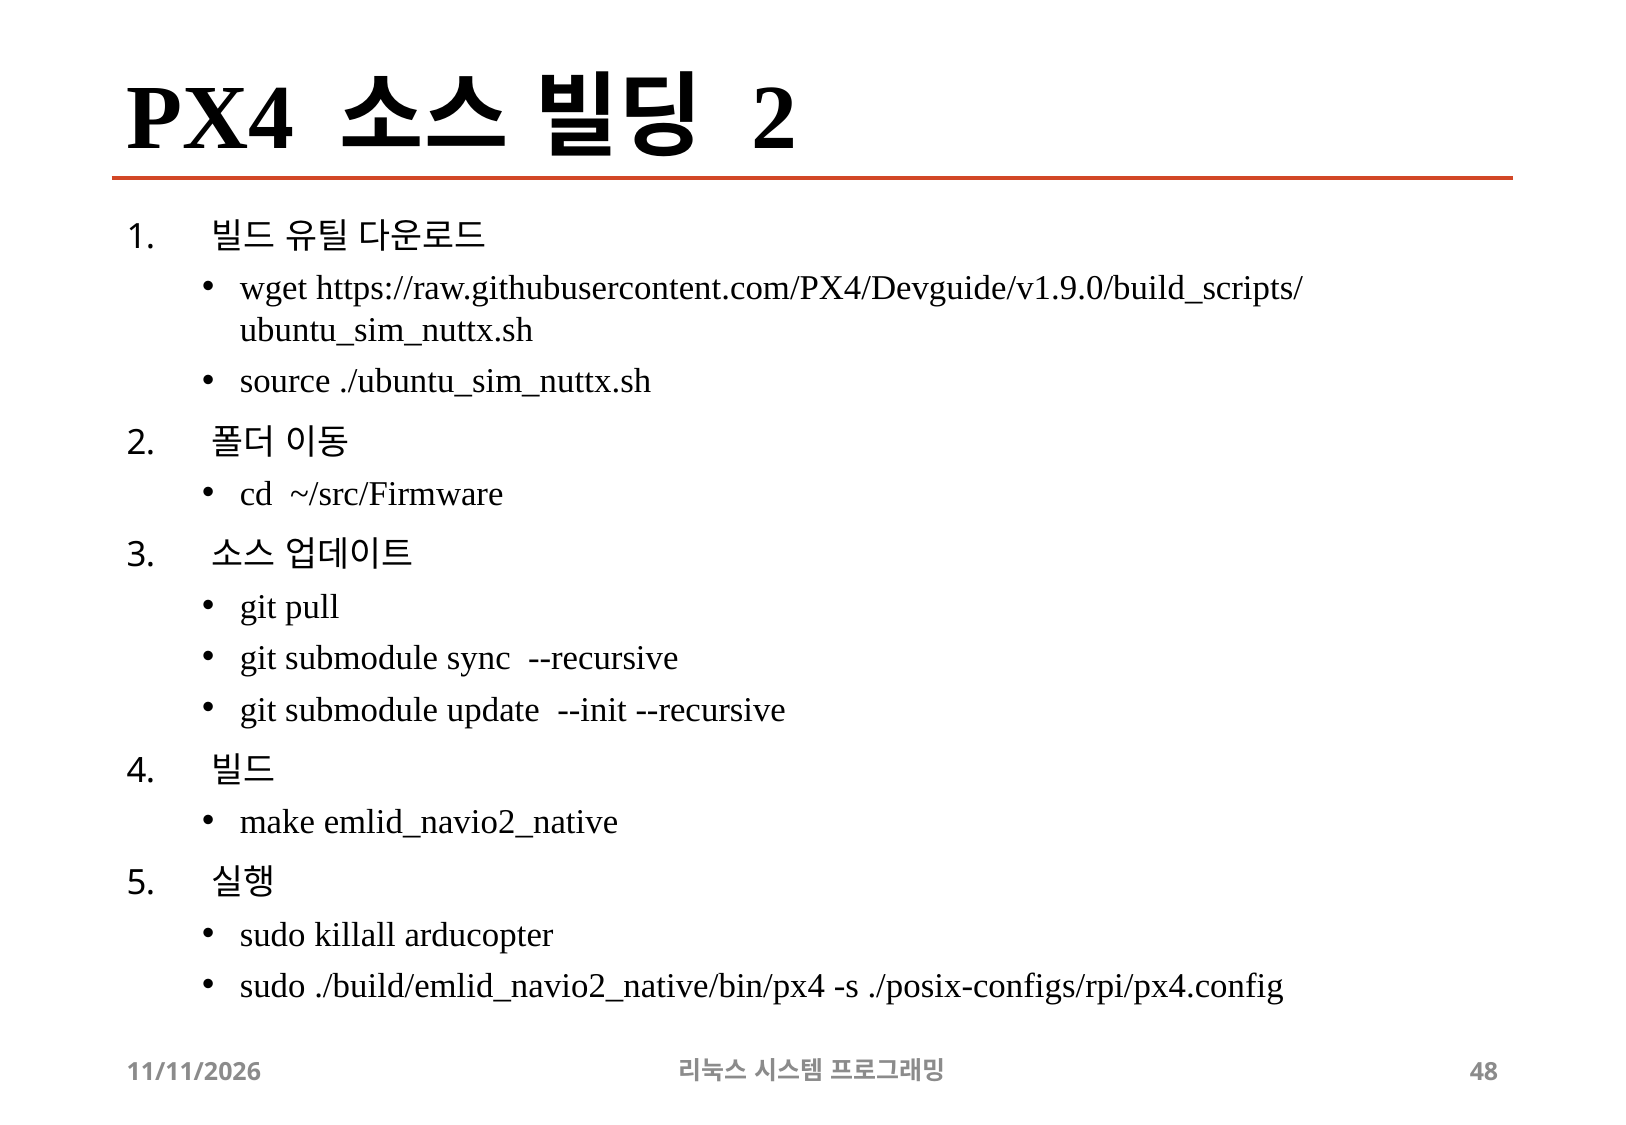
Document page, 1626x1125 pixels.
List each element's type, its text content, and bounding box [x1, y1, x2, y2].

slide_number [111, 1042, 303, 1103]
list 빌드 유틸 다운로드 wget https://raw.githubusercontent.com/PX4/Devguide/v1.9.0/build_scripts/ubuntu_sim_nuttx.sh source ./ubuntu_sim_nuttx.sh 폴더 이동 cd ~/src/Firmware 소스 업데이트 git pull git submodule sync --recursive git submodule update --init --recursive 빌드 make emlid_navio2_native 실행 sudo killall arducopter sudo ./build/emlid_navio2_native/bin/px4 -s ./posix-configs/rpi/px4.config [111, 205, 1514, 1014]
title PX4 소스 빌딩 2 [111, 59, 1514, 179]
footer 리눅스 시스템 프로그래밍 [538, 1042, 1087, 1103]
slide_number 48 [1433, 1042, 1514, 1103]
